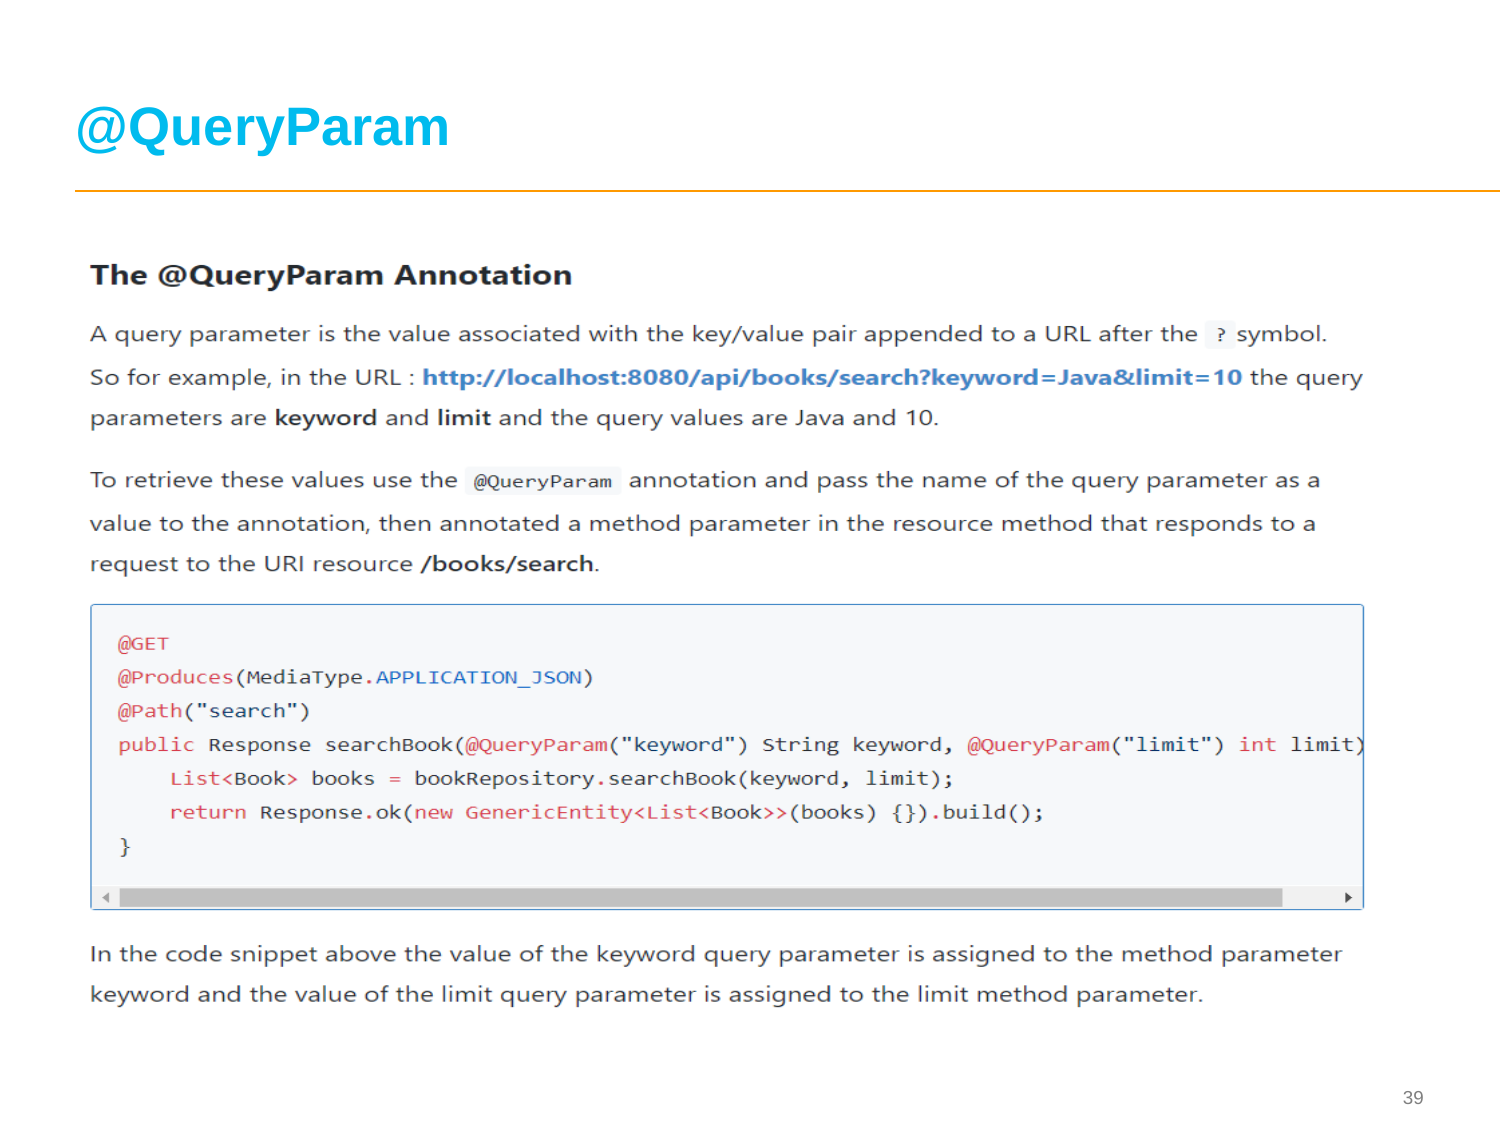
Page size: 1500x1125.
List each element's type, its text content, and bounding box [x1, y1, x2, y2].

picture [56, 237, 1469, 1040]
title @QueryParam [75, 27, 1422, 157]
